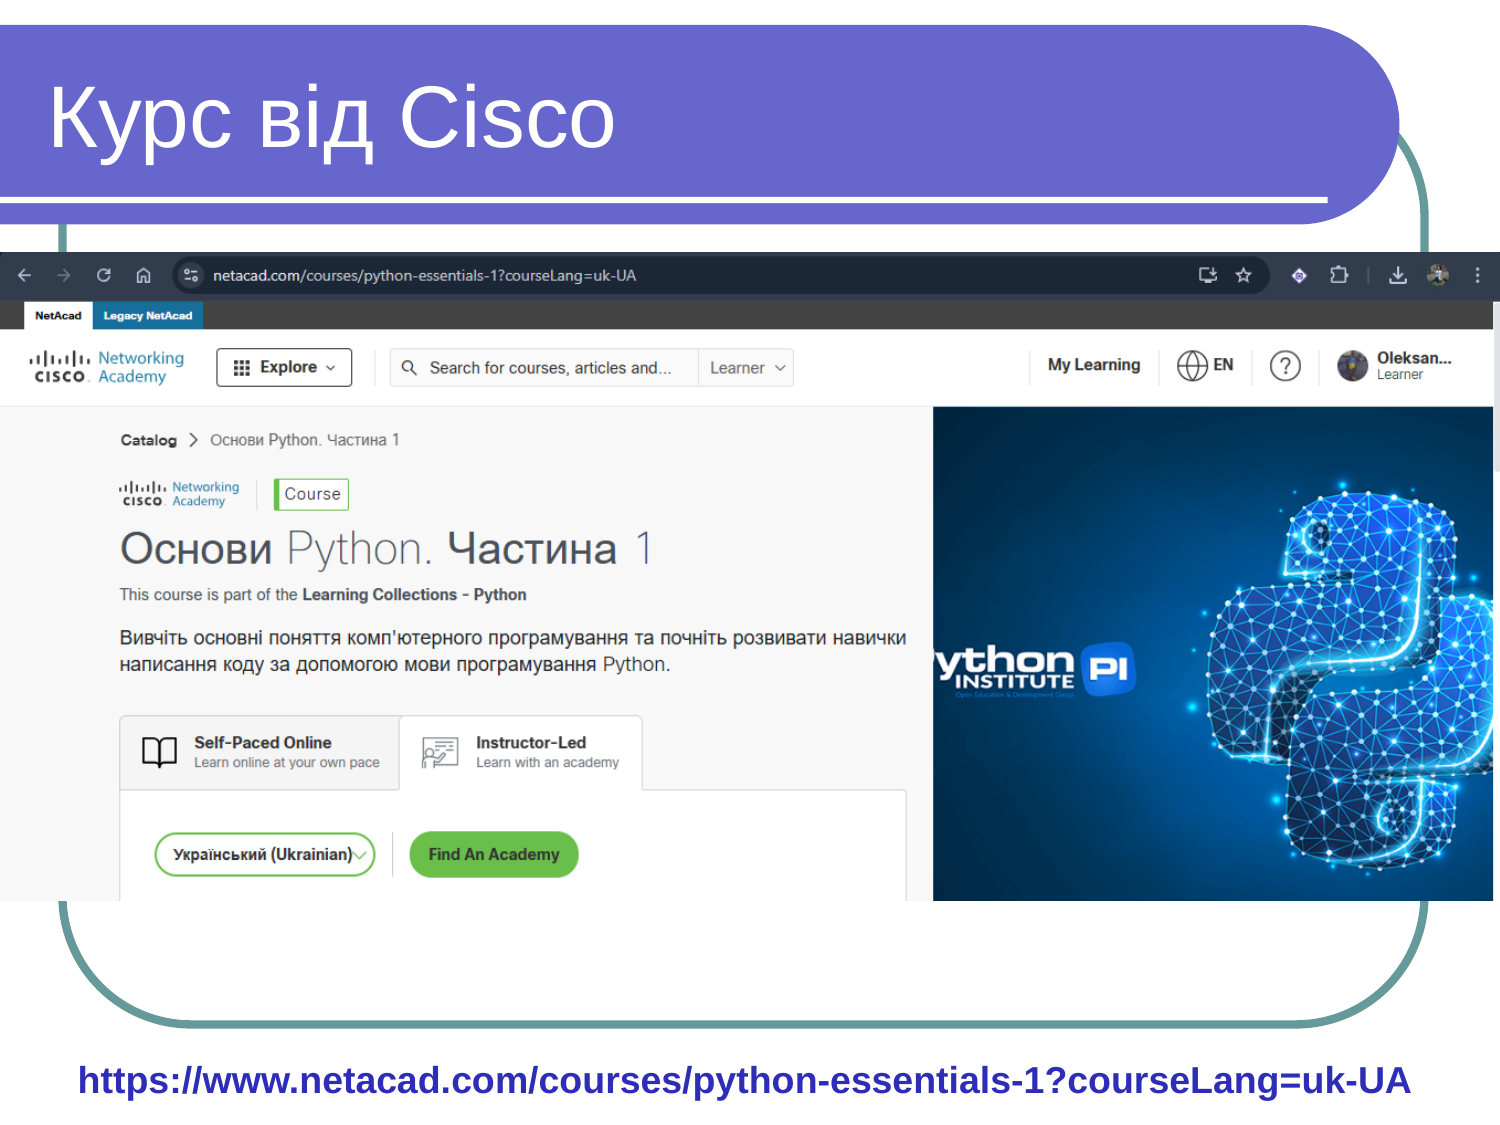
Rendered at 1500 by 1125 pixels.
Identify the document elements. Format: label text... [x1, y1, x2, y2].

text_box Курс вiд Cisco [32, 37, 1347, 188]
picture [0, 252, 1500, 901]
text_box https://www.netacad.com/courses/python-essentials-1?courseLang=uk-UA [0, 1049, 1491, 1109]
